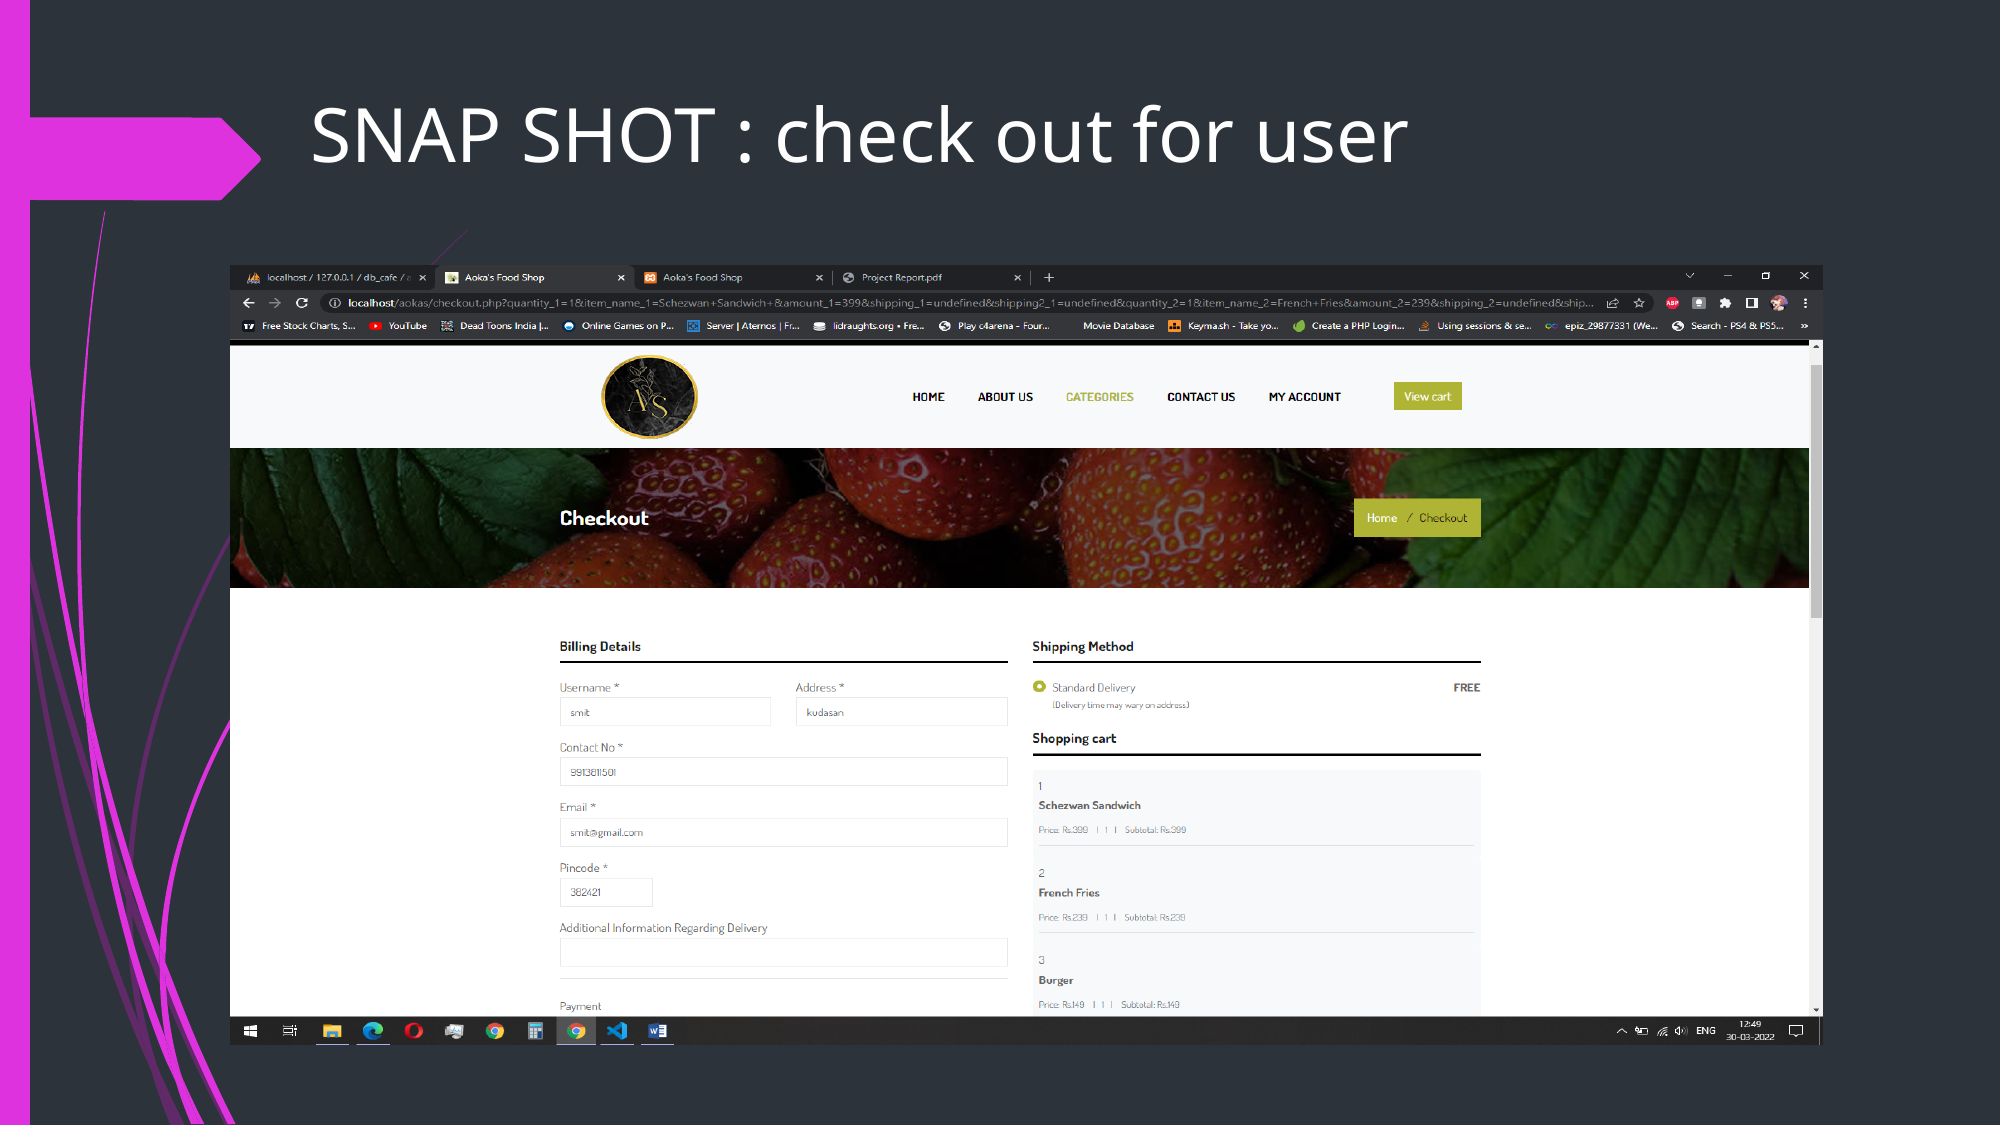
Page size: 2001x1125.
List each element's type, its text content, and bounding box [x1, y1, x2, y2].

title SNAP SHOT : check out for user [295, 80, 1888, 234]
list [229, 265, 1823, 1046]
